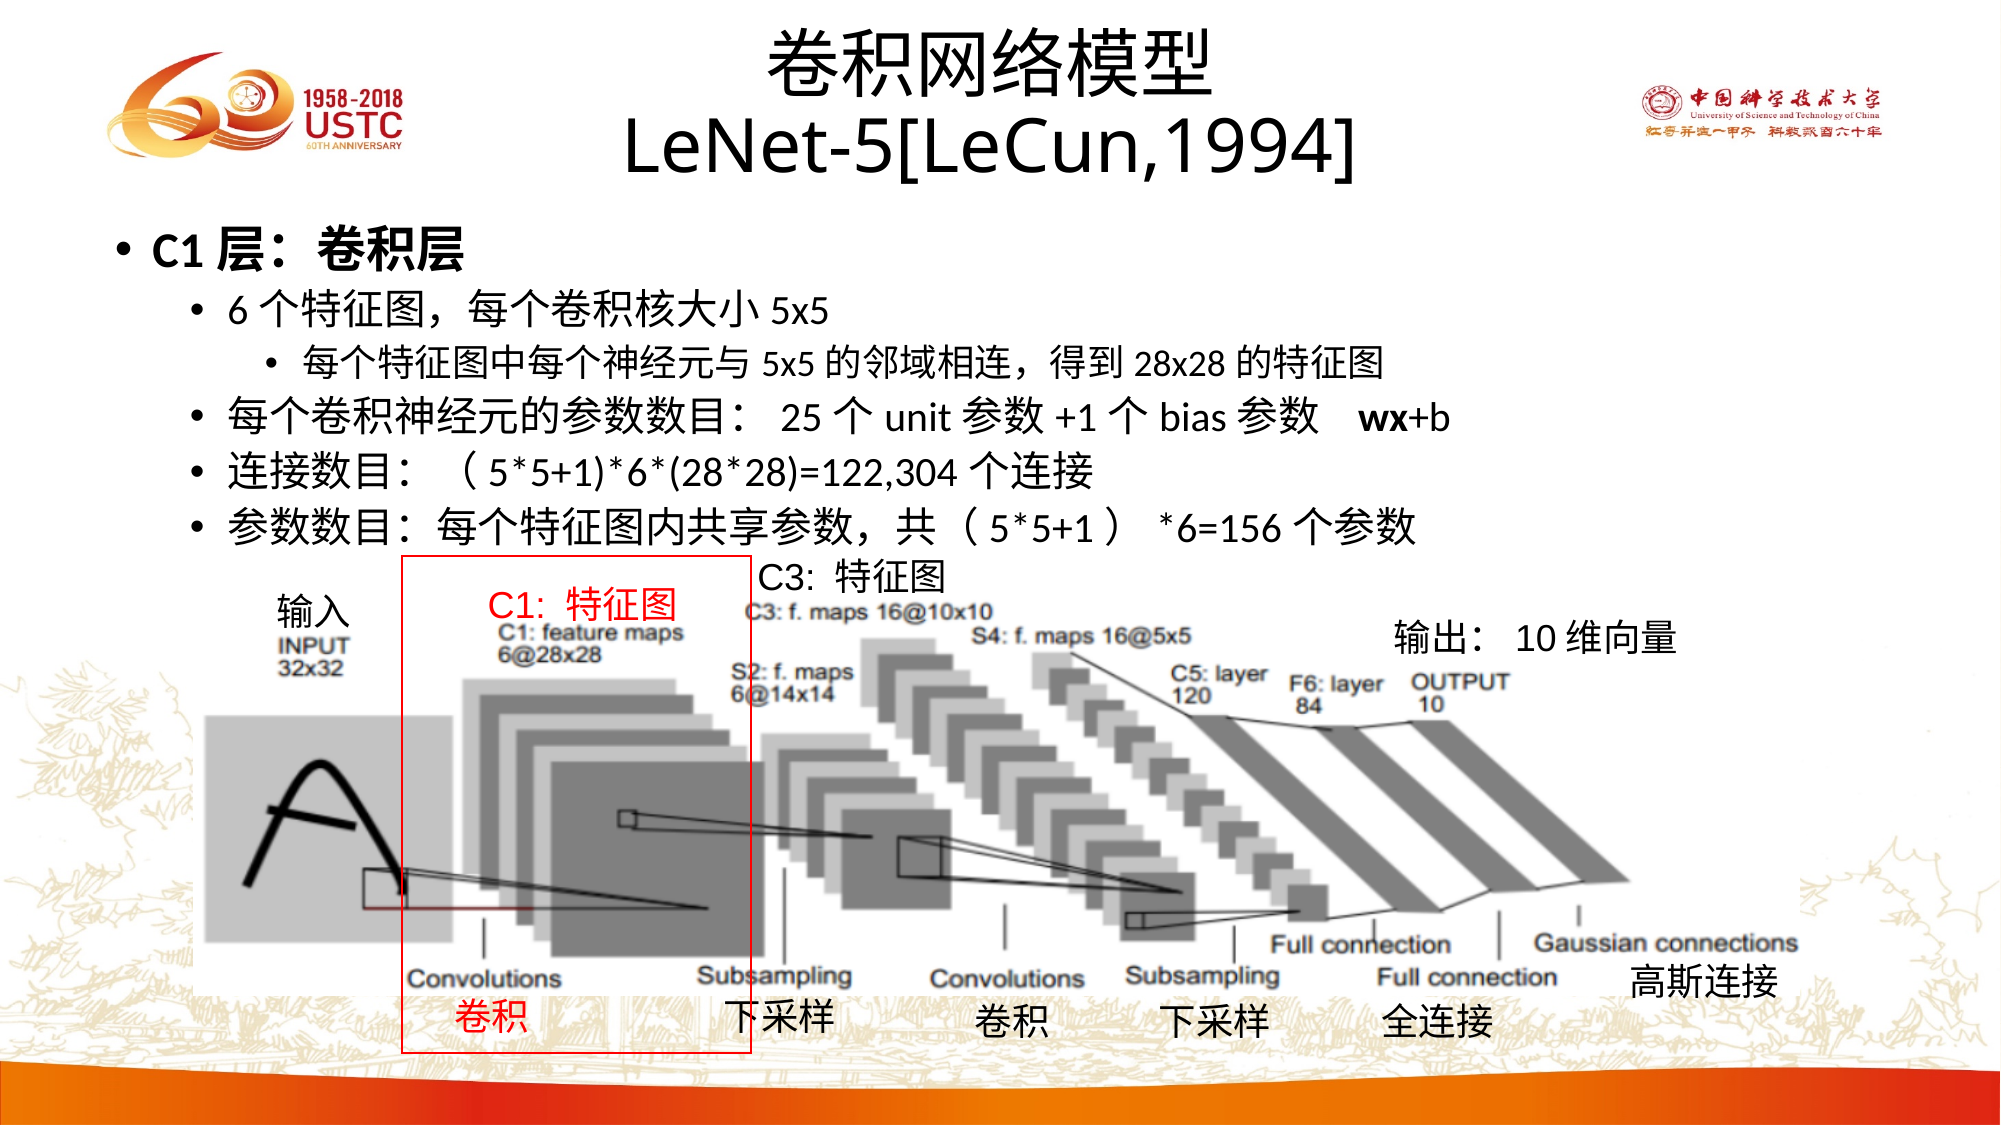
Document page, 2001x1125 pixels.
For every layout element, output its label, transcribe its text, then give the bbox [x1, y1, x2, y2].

title 卷积网络模型 LeNet-5[LeCun,1994] [127, 0, 1853, 216]
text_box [193, 545, 1839, 1052]
picture [0, 0, 2001, 1125]
list C1层：卷积层 6个特征图，每个卷积核大小5x5 每个特征图中每个神经元与5x5的邻域相连，得到28x28的特征图 每个卷积神经元的参数数目：25个unit参数+1个bias参数 wx+b 连接数目：（5*5+1)*6*(28*28)=122,304个连接 参数数目：每个特征图内共享参数，共（5*5+1）*6=156个参数 [99, 216, 1932, 1061]
